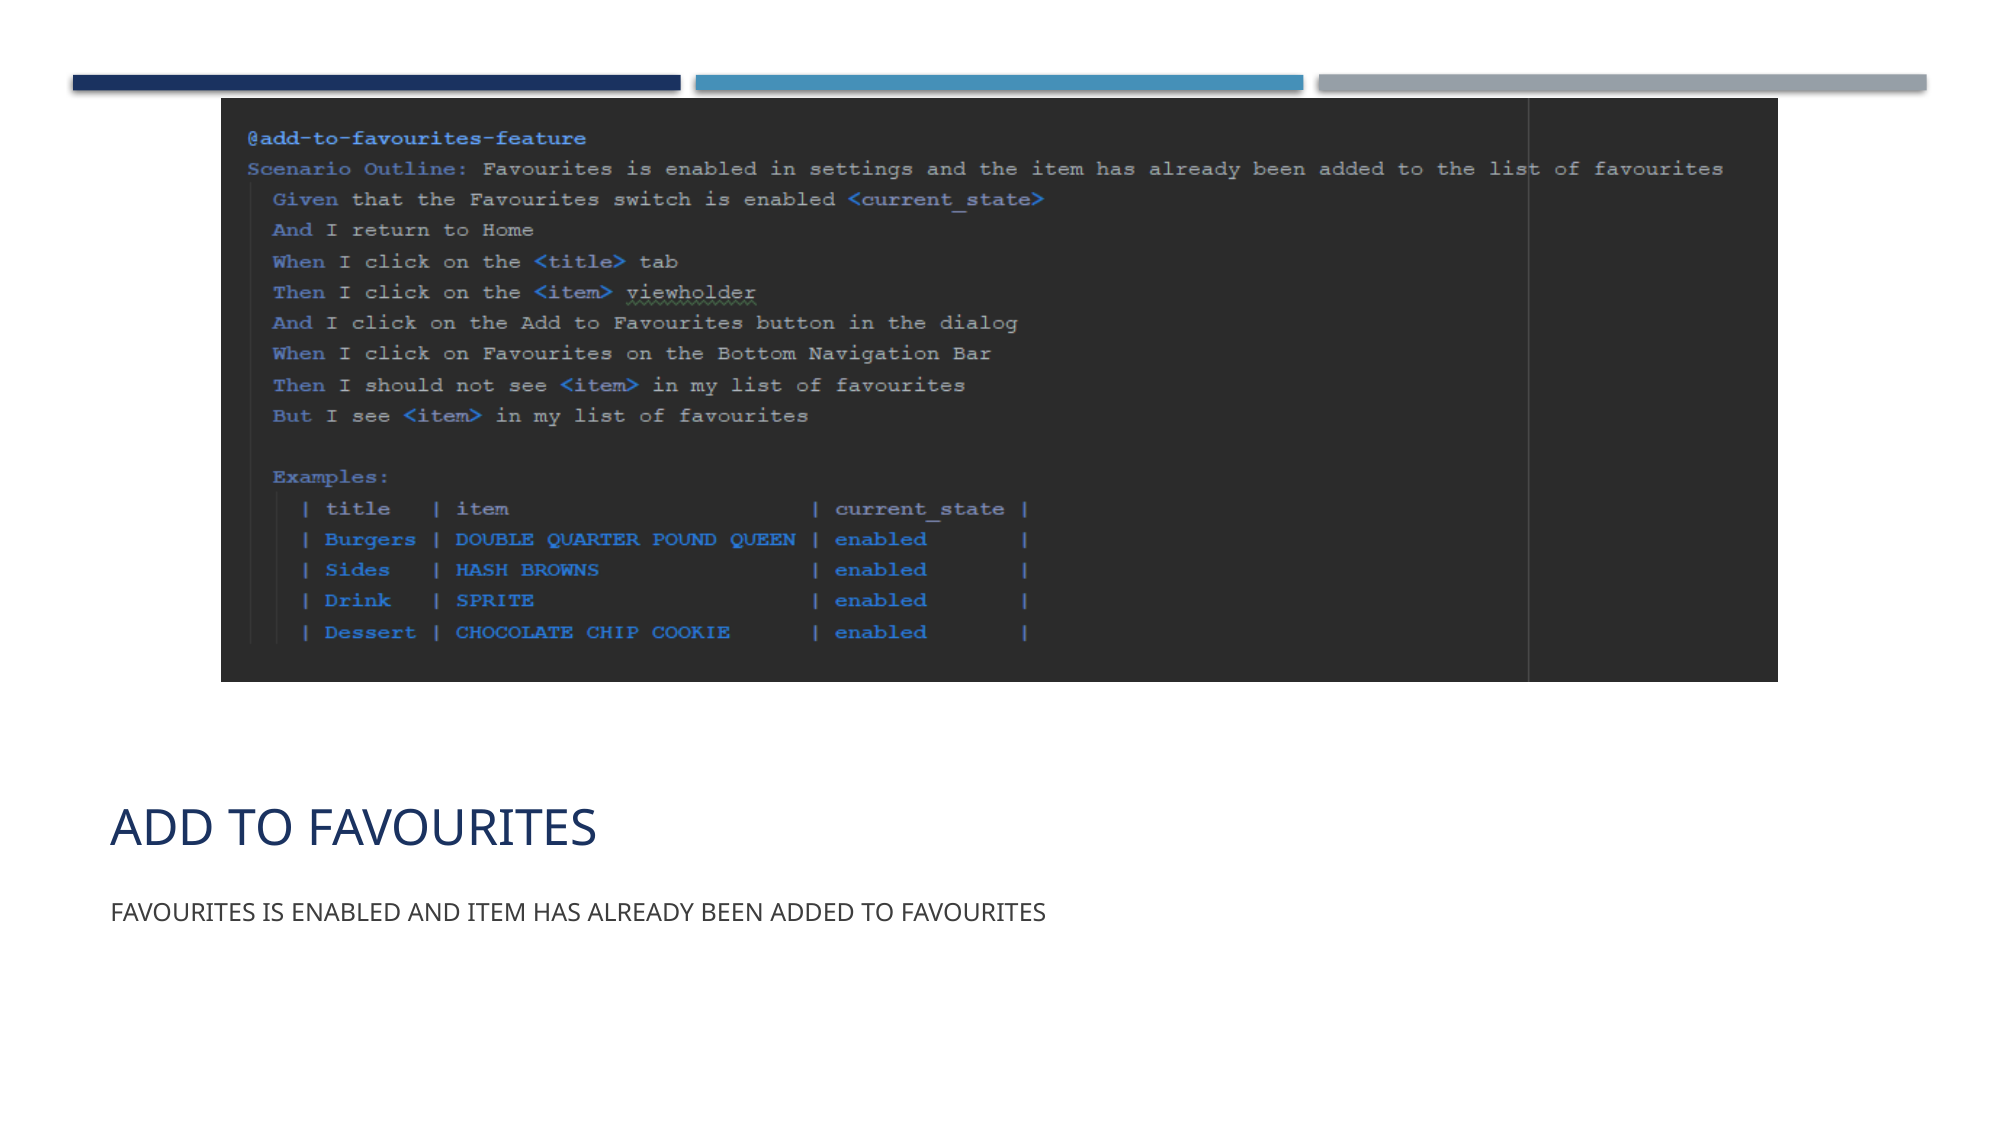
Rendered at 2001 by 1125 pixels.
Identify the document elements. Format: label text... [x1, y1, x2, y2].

list FAVOURITES IS ENABLED AND ITEM HAS ALREADY BEEN ADDED TO FAVOURITES [95, 862, 1905, 962]
title ADD TO FAVOURITES [95, 769, 1905, 862]
picture [72, 97, 1927, 683]
